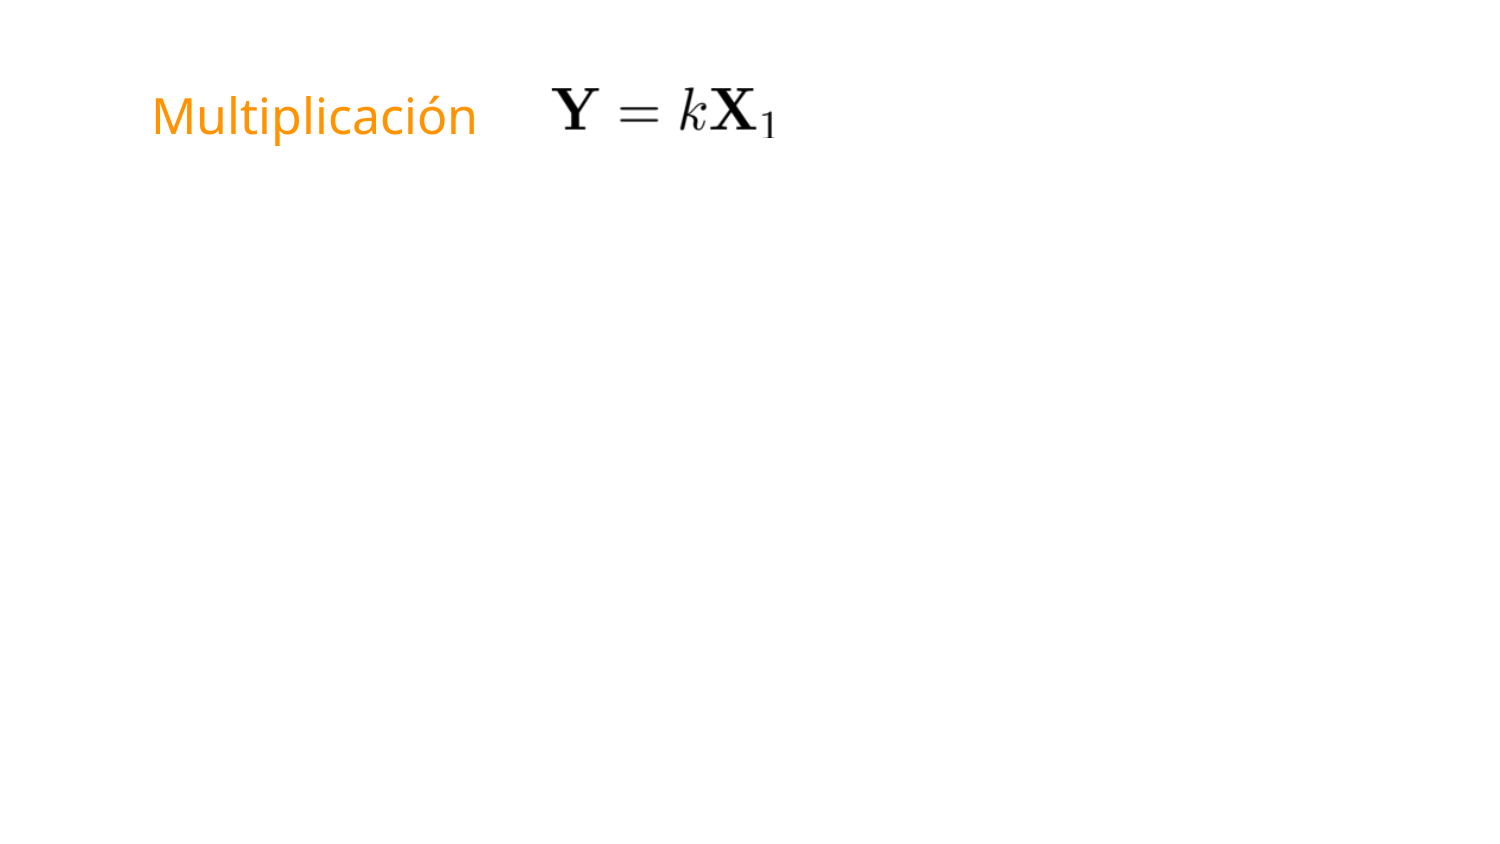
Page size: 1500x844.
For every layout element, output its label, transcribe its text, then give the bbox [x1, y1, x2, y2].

picture [551, 87, 776, 139]
text_box Multiplicación [136, 77, 494, 152]
